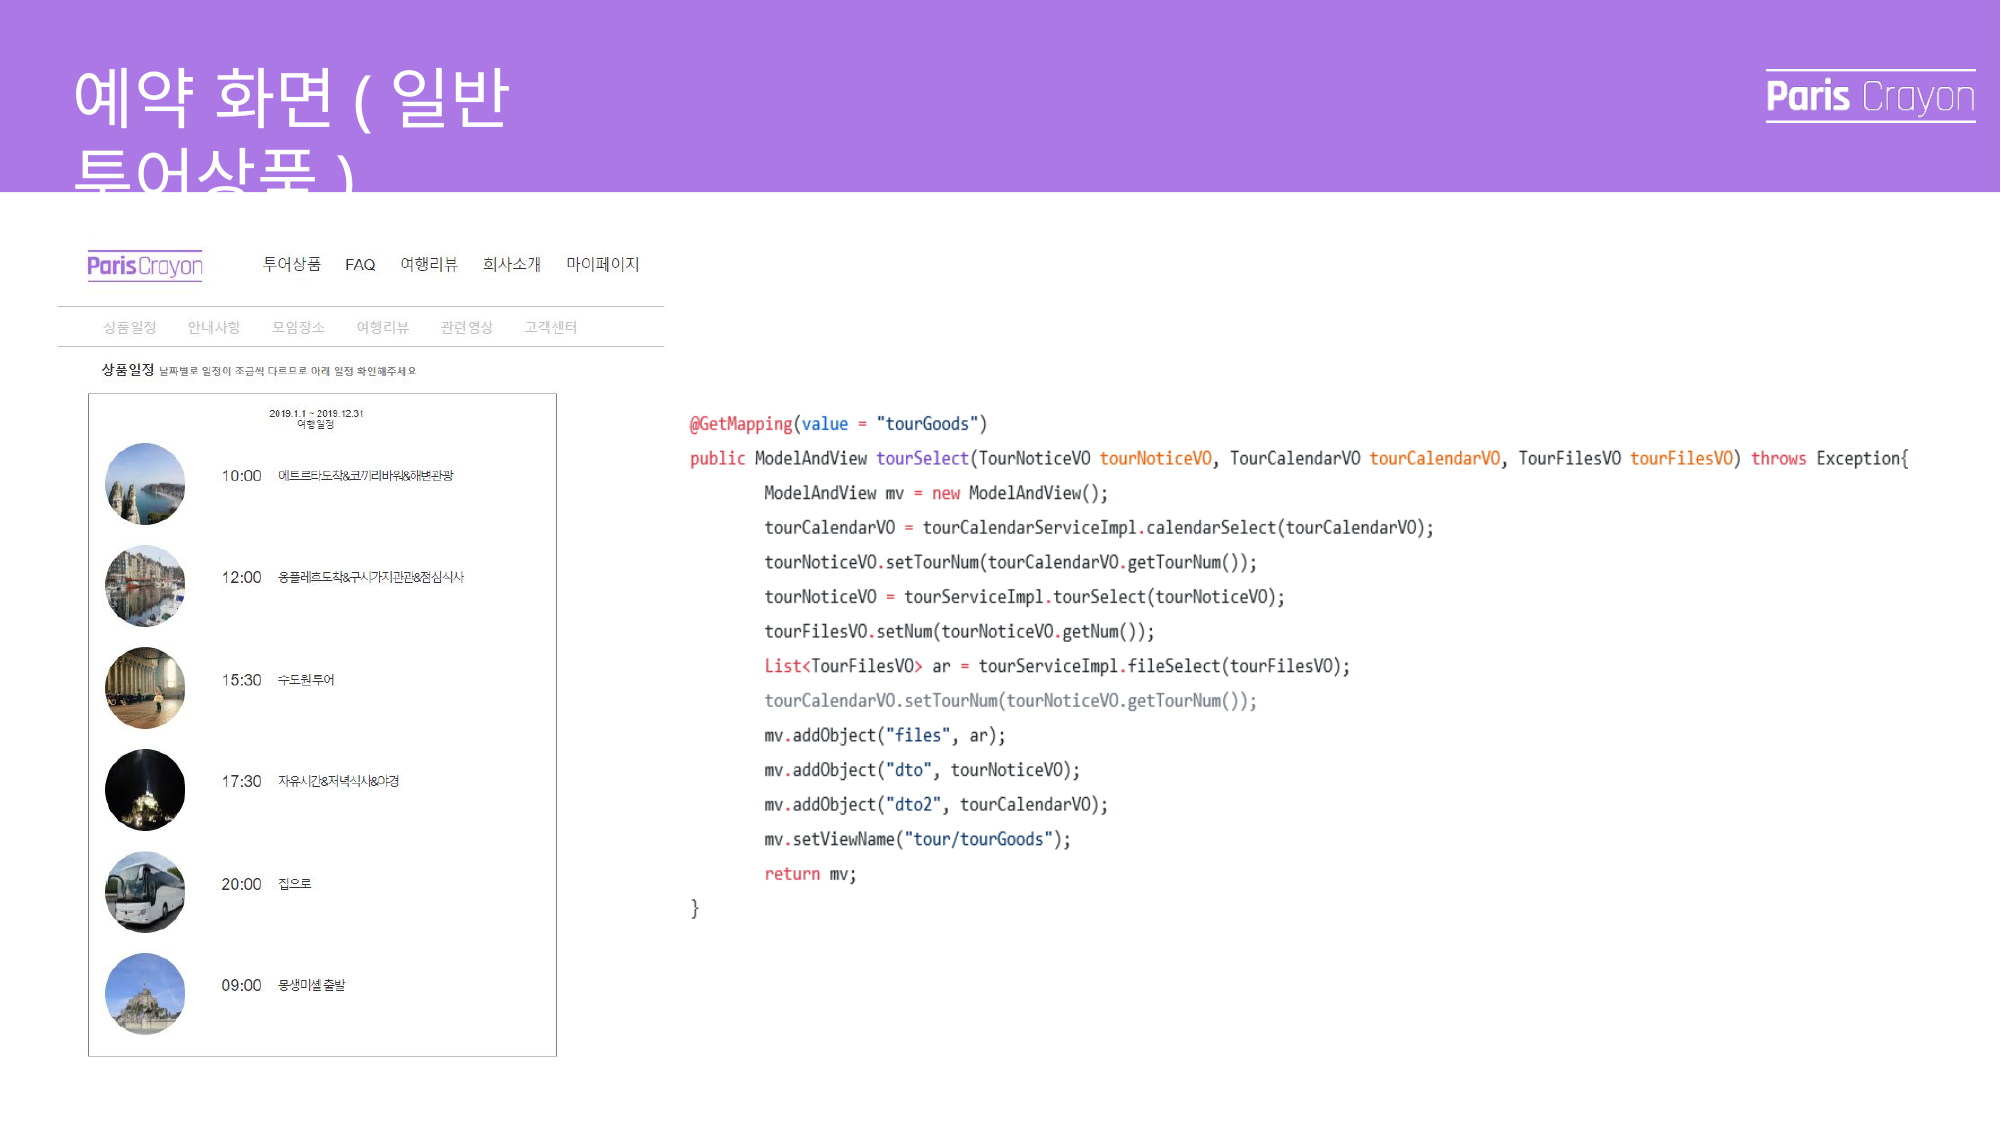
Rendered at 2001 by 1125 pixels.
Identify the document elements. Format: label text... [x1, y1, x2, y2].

text_box [0, 0, 2000, 193]
picture [1766, 69, 1976, 123]
picture [58, 237, 1908, 1076]
text_box 예약 화면(일반 투어상품) [58, 49, 736, 225]
